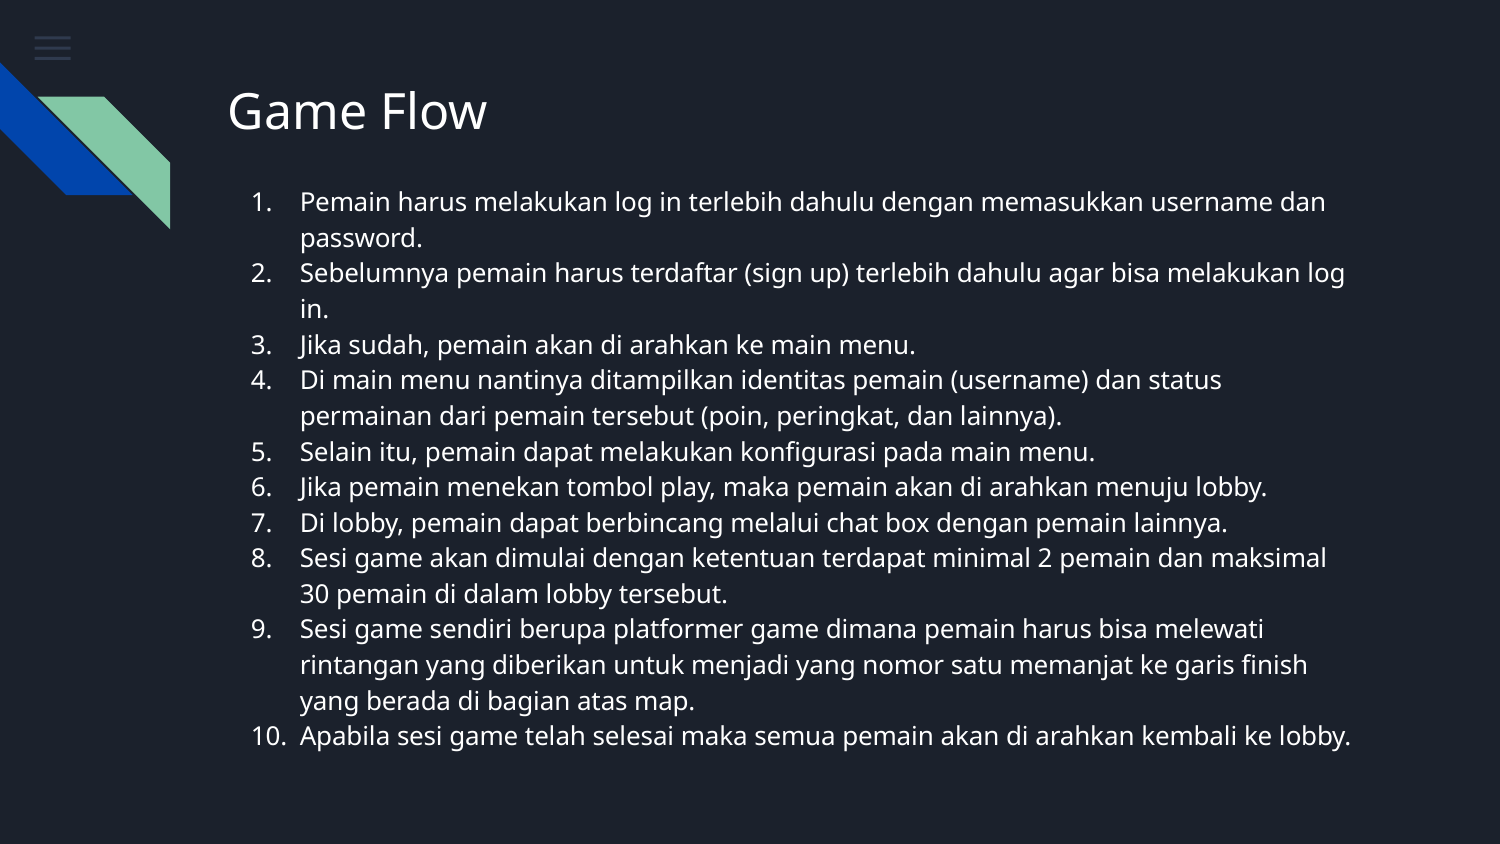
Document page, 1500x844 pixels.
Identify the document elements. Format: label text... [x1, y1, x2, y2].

list Pemain harus melakukan log in terlebih dahulu dengan memasukkan username dan password. Sebelumnya pemain harus terdaftar (sign up) terlebih dahulu agar bisa melakukan log in. Jika sudah, pemain akan di arahkan ke main menu. Di main menu nantinya ditampilkan identitas pemain (username) dan status permainan dari pemain tersebut (poin, peringkat, dan lainnya). Selain itu, pemain dapat melakukan konfigurasi pada main menu. Jika pemain menekan tombol play, maka pemain akan di arahkan menuju lobby. Di lobby, pemain dapat berbincang melalui chat box dengan pemain lainnya. Sesi game akan dimulai dengan ketentuan terdapat minimal 2 pemain dan maksimal 30 pemain di dalam lobby tersebut. Sesi game sendiri berupa platformer game dimana pemain harus bisa melewati rintangan yang diberikan untuk menjadi yang nomor satu memanjat ke garis finish yang berada di bagian atas map. Apabila sesi game telah selesai maka semua pemain akan di arahkan kembali ke lobby. [212, 166, 1368, 781]
title Game Flow [212, 64, 1368, 166]
